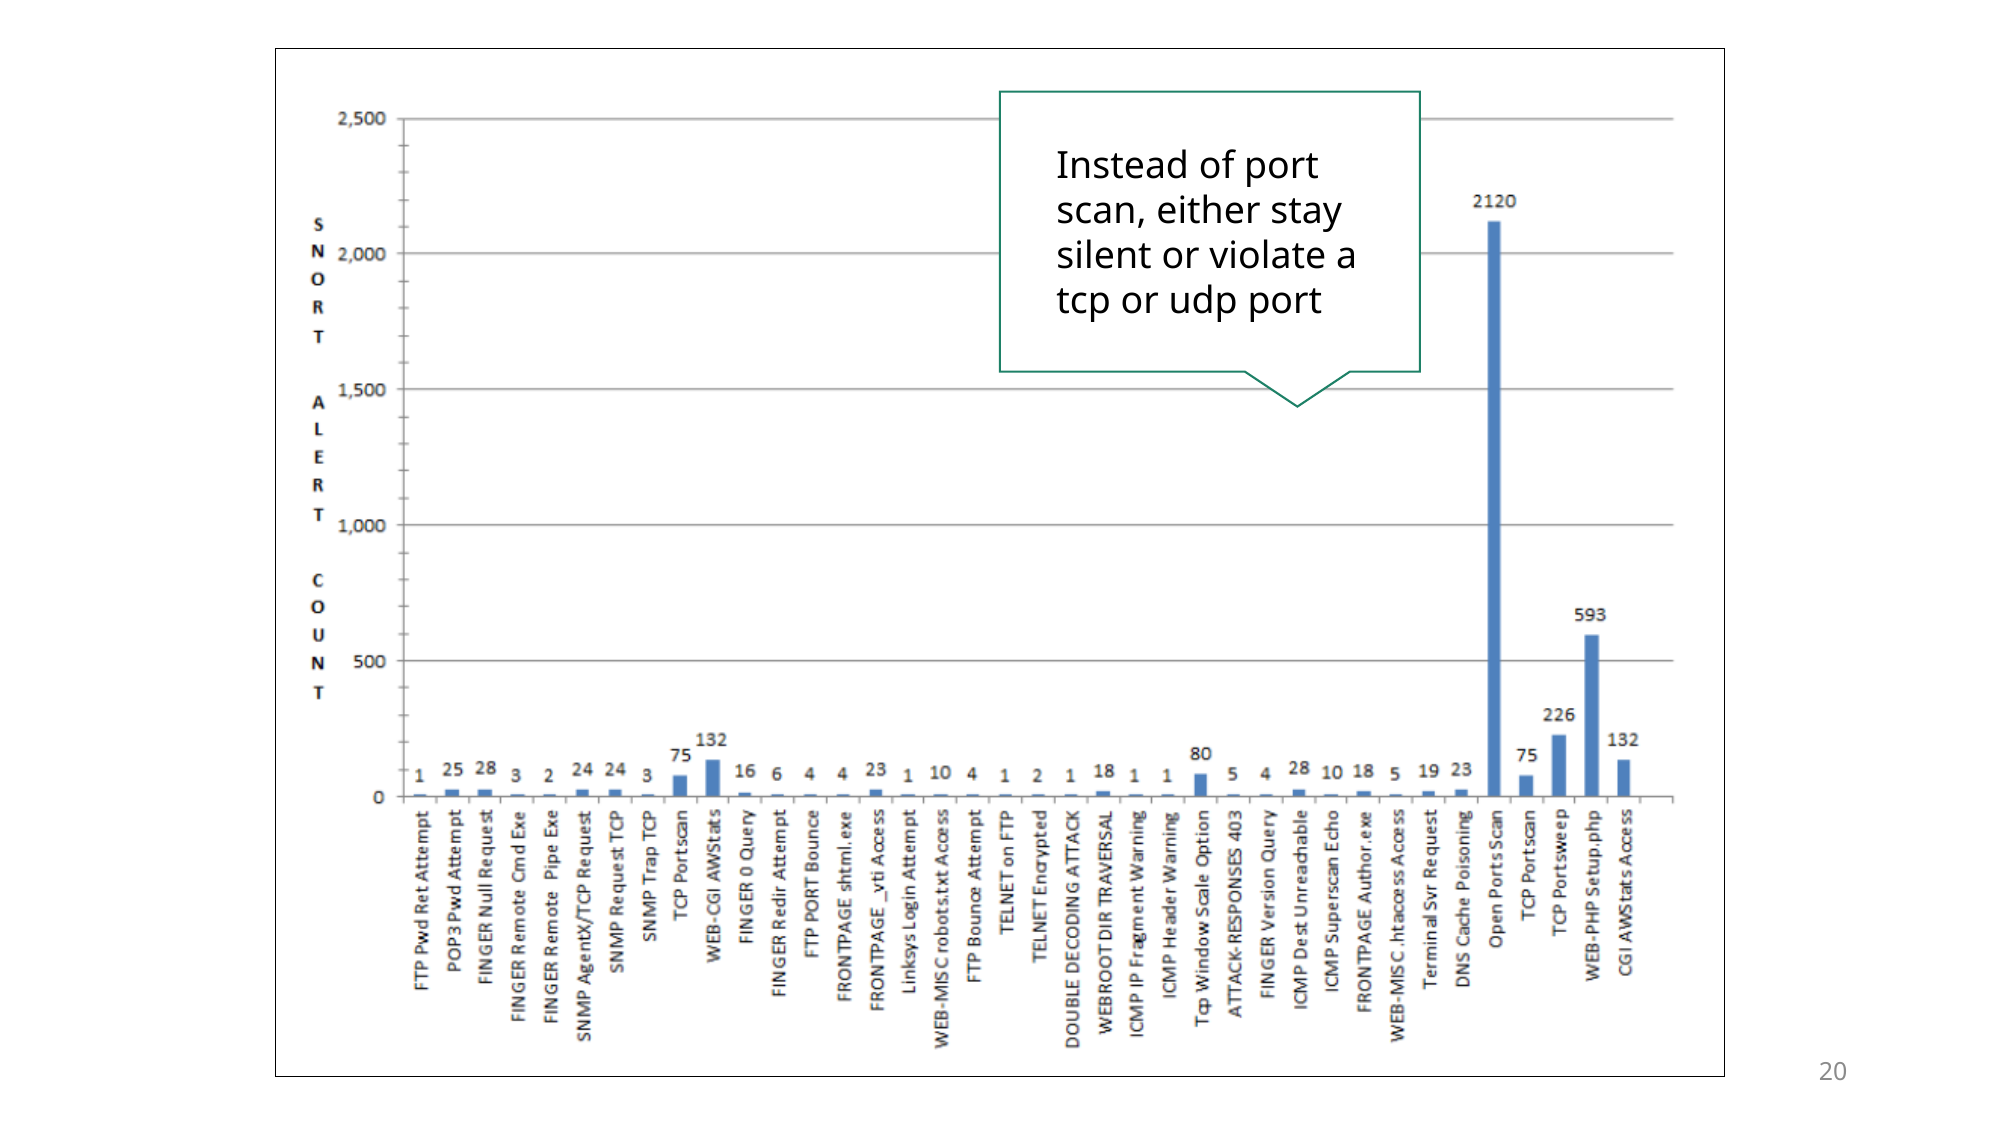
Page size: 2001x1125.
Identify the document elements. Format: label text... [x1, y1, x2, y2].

slide_number 20 [1412, 1042, 1863, 1103]
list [275, 47, 1725, 1077]
